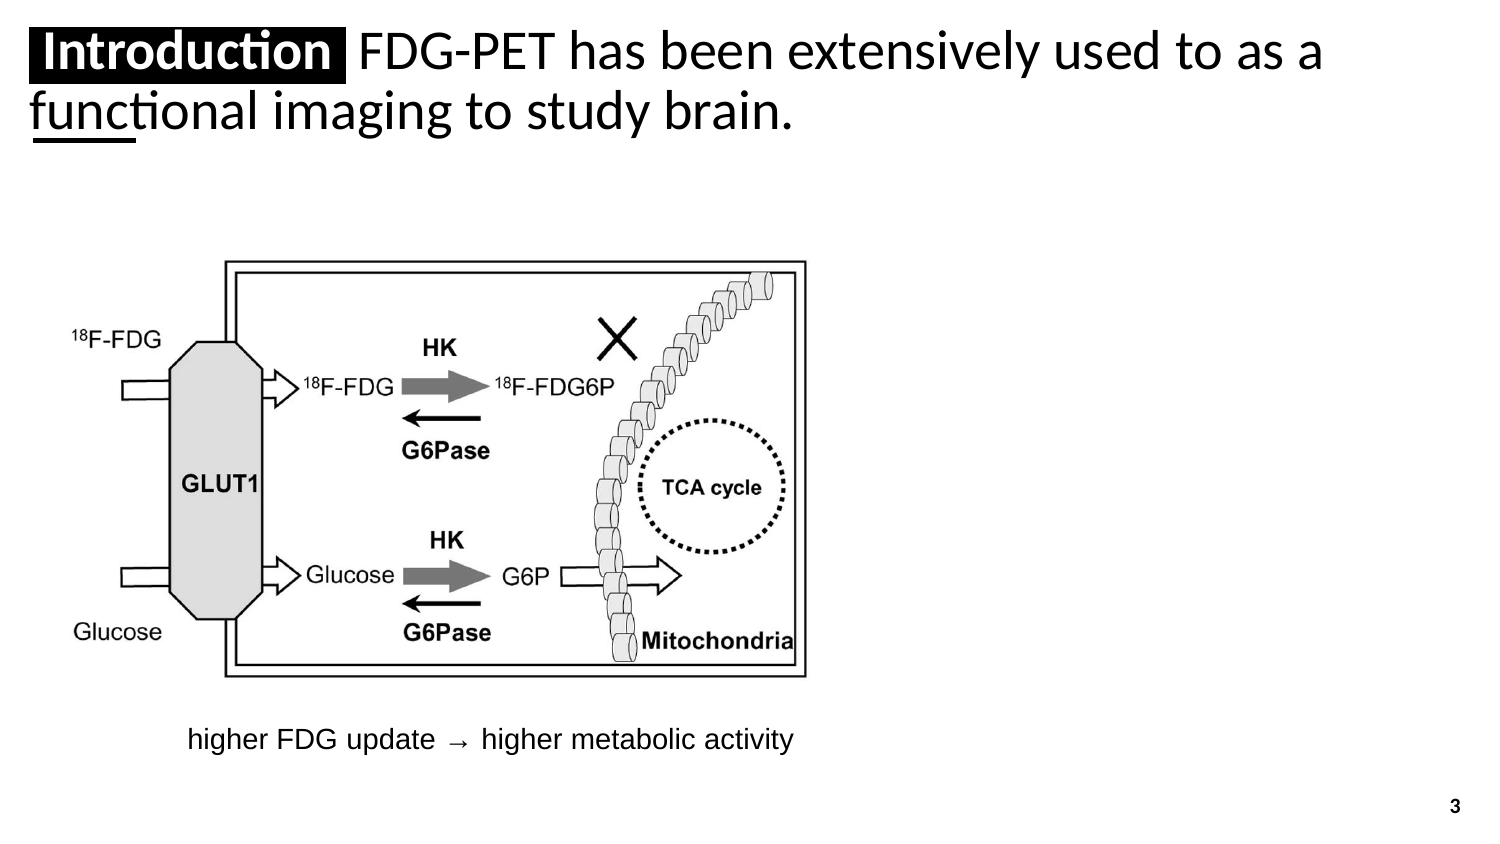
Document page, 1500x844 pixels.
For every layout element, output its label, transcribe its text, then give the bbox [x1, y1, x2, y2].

text_box higher FDG update → higher metabolic activity [172, 713, 810, 763]
picture [64, 253, 814, 686]
slide_number 3 [1134, 782, 1472, 827]
title Introduction FDG-PET has been extensively used to as a functional imaging to study brain. [18, 0, 1500, 164]
